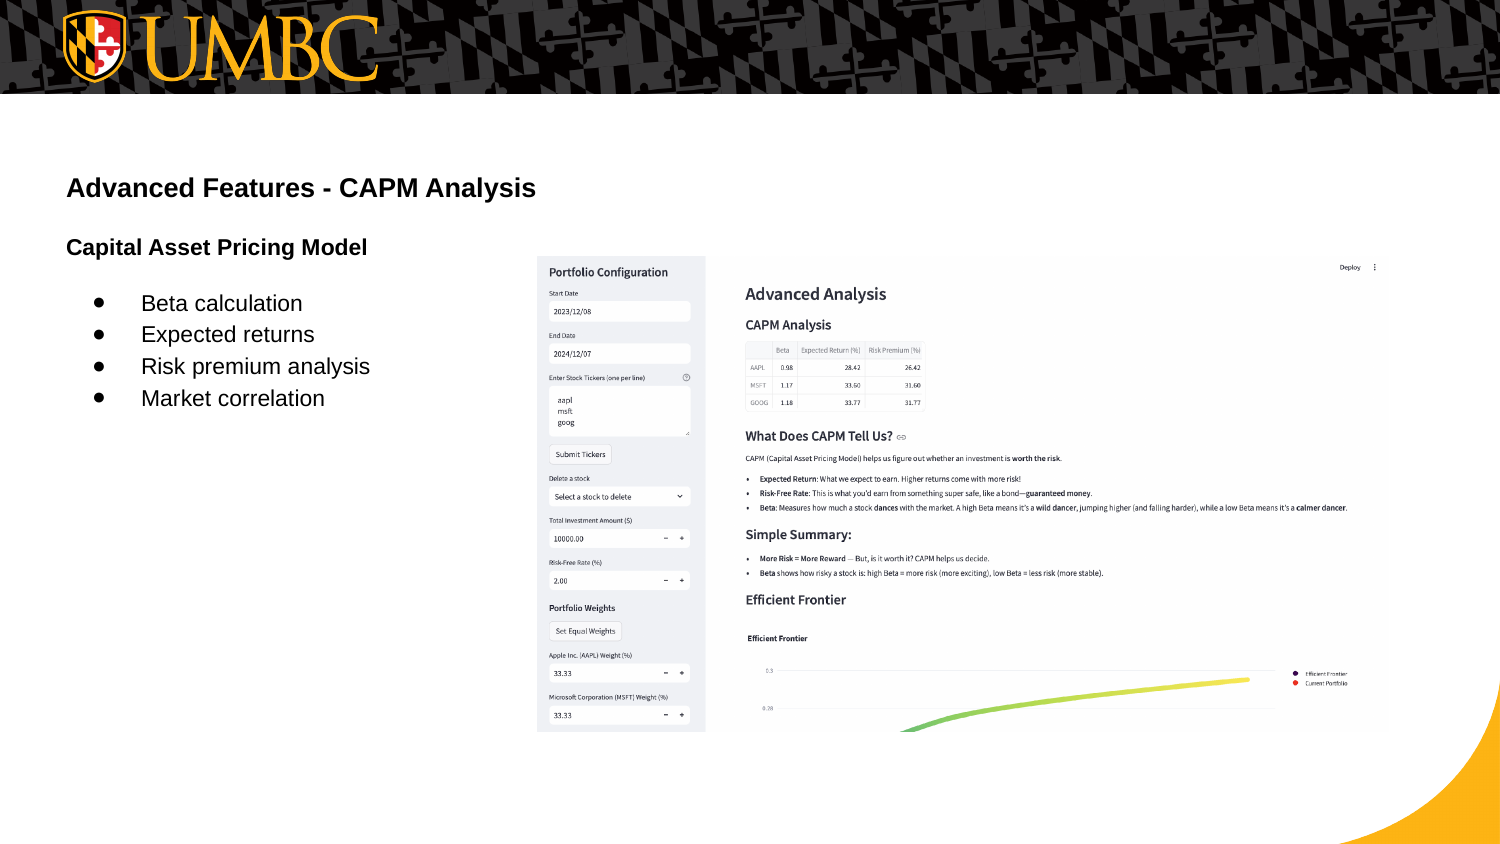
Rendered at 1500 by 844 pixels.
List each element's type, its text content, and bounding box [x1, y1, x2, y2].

subtitle Advanced Features - CAPM Analysis Capital Asset Pricing Model Beta calculation Expected returns Risk premium analysis Market correlation [51, 150, 1449, 750]
picture [1338, 679, 1500, 844]
picture [537, 256, 1389, 732]
picture [0, 0, 1500, 94]
